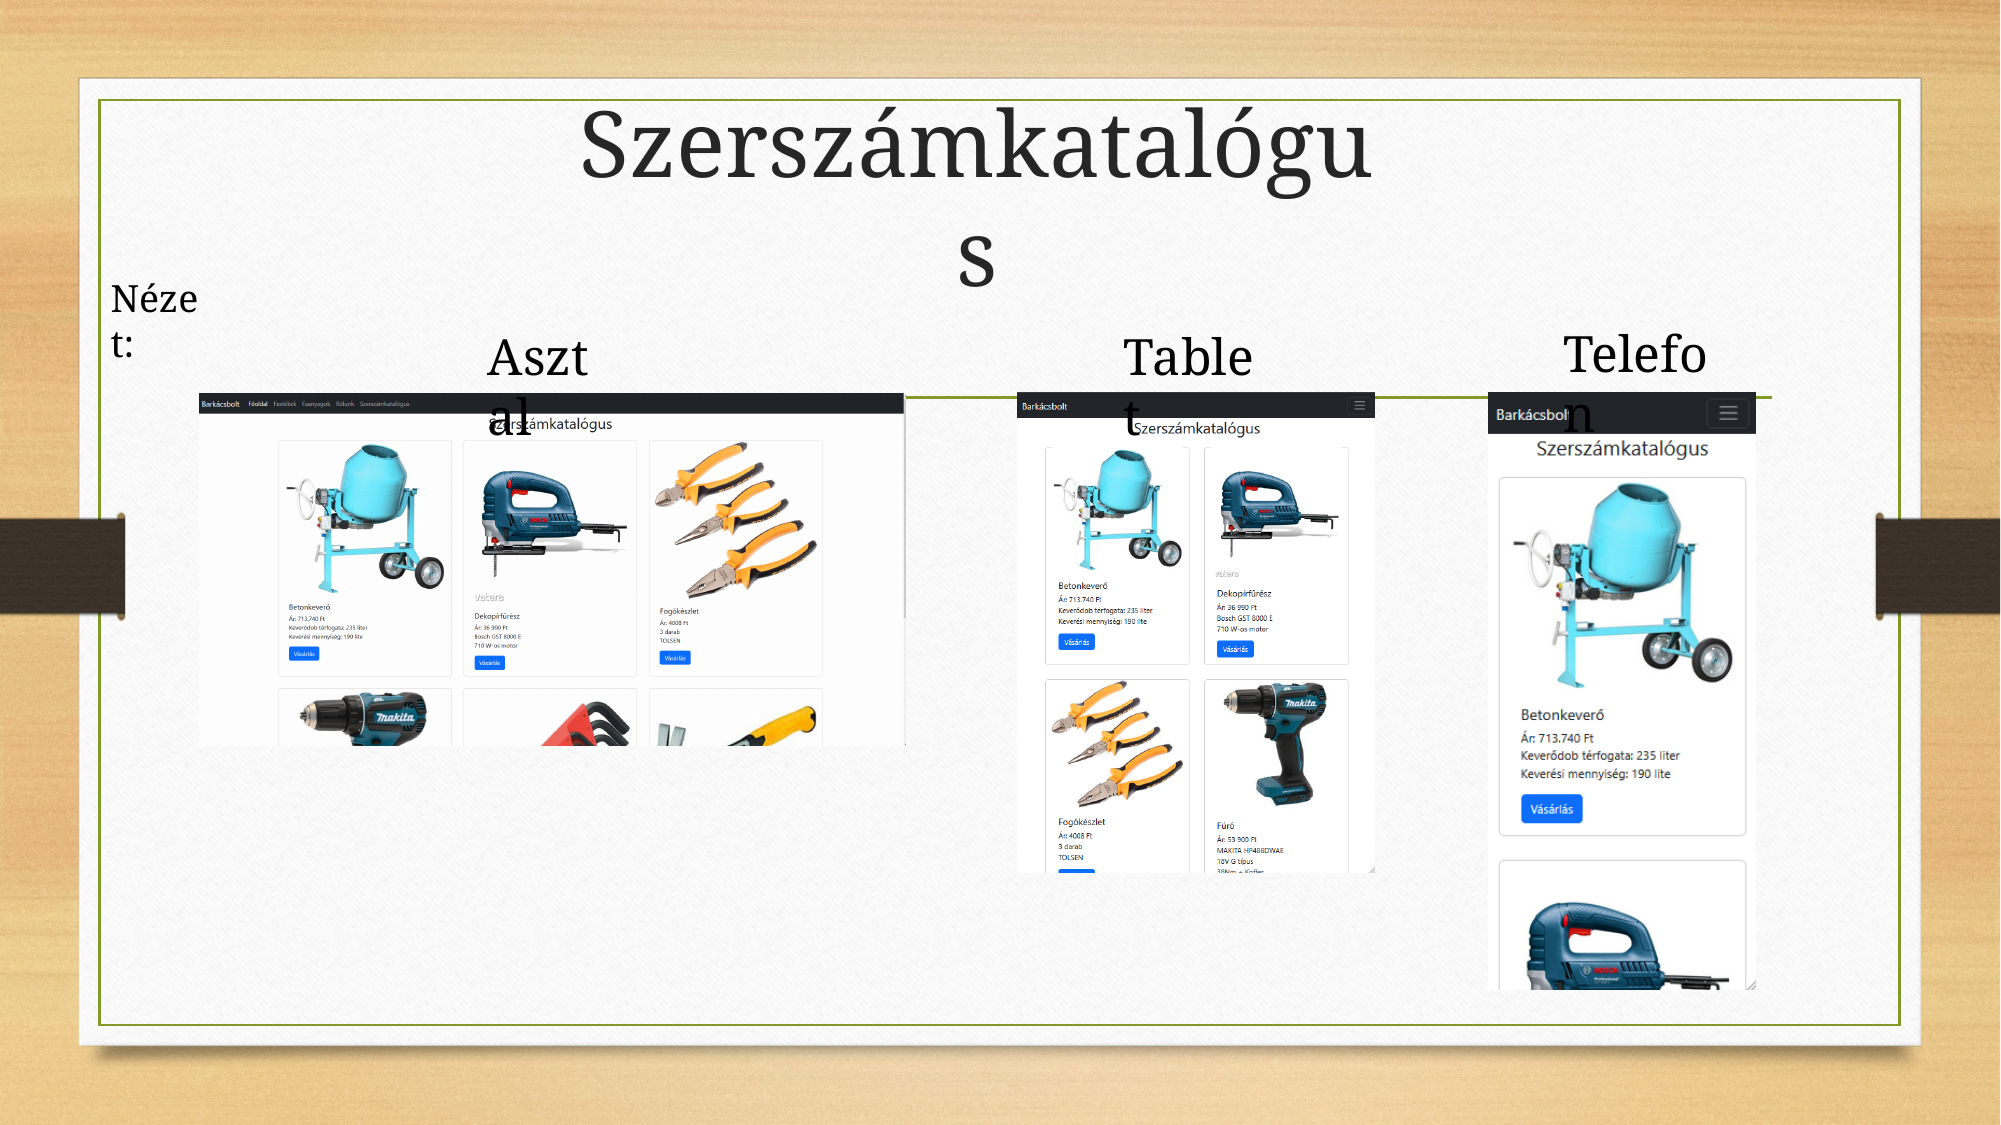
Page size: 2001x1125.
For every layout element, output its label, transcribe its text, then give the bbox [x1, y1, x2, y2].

text_box Asztal [472, 318, 632, 393]
picture [0, 0, 2001, 1125]
title Szerszámkatalógus [544, 108, 1410, 283]
text_box Telefon [1548, 315, 1731, 392]
text_box Tablet [1108, 318, 1273, 392]
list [198, 393, 906, 746]
text_box Nézet: [95, 267, 222, 373]
